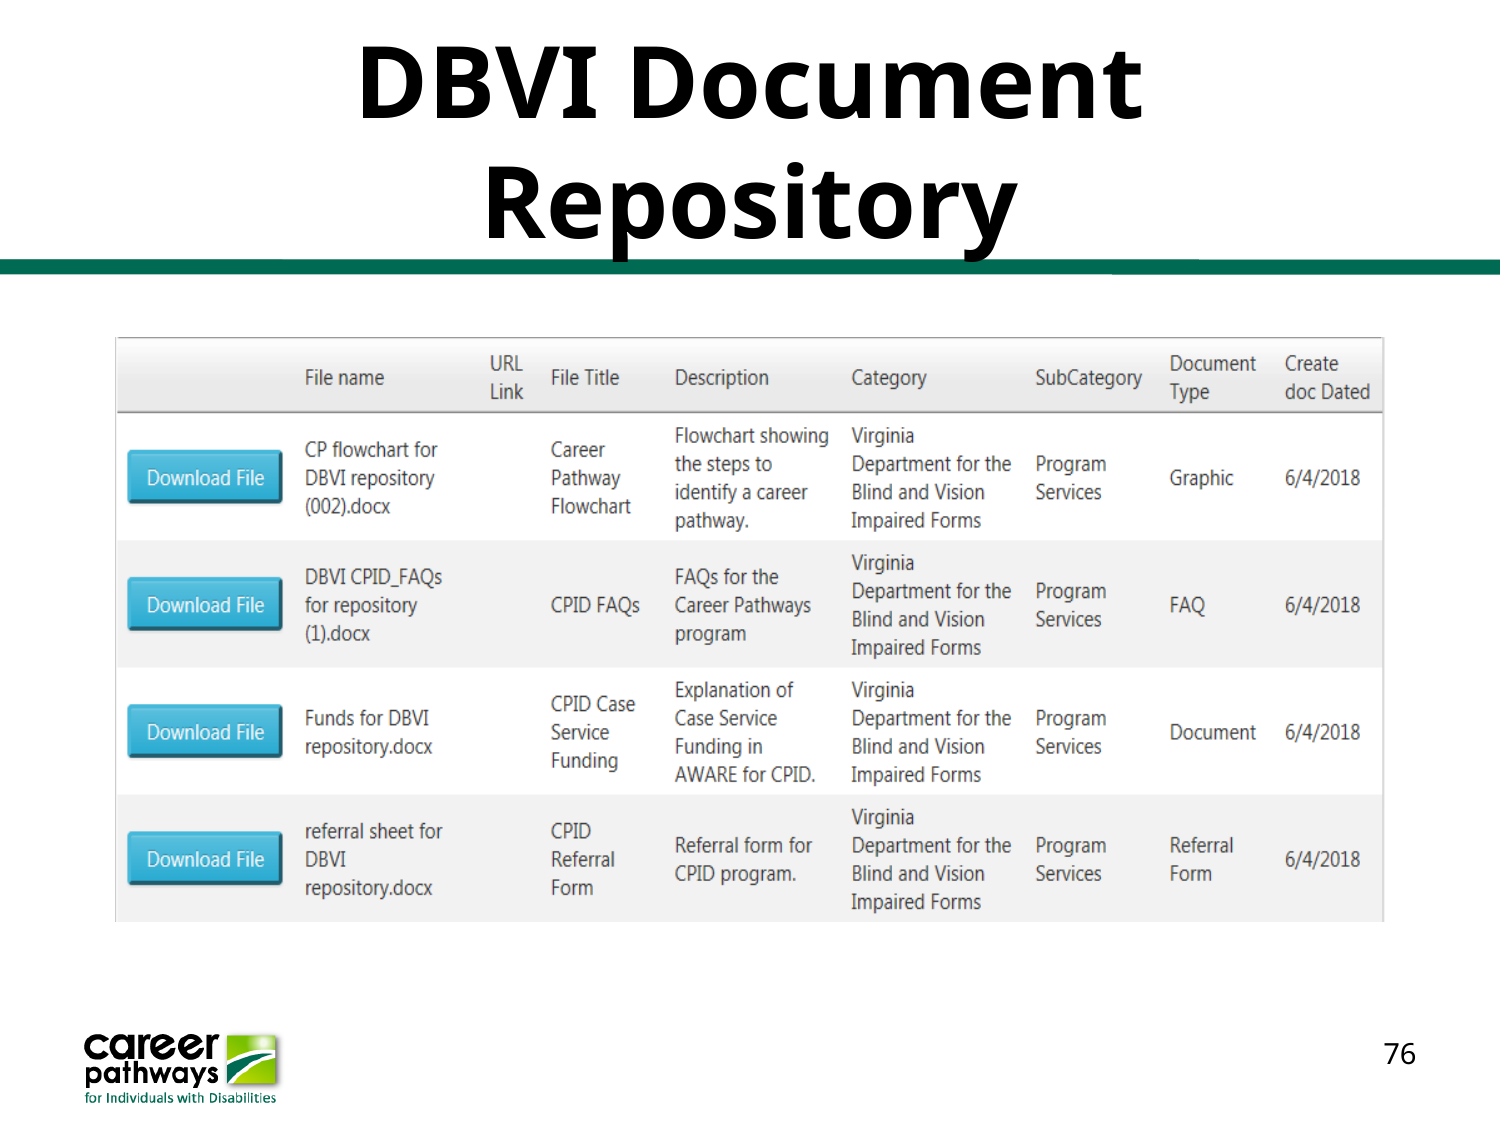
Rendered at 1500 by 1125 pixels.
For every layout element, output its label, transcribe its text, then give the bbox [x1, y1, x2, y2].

picture [77, 1026, 285, 1107]
slide_number 76 [1350, 1025, 1450, 1085]
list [114, 336, 1386, 923]
title DBVI Document Repository [75, 45, 1425, 233]
